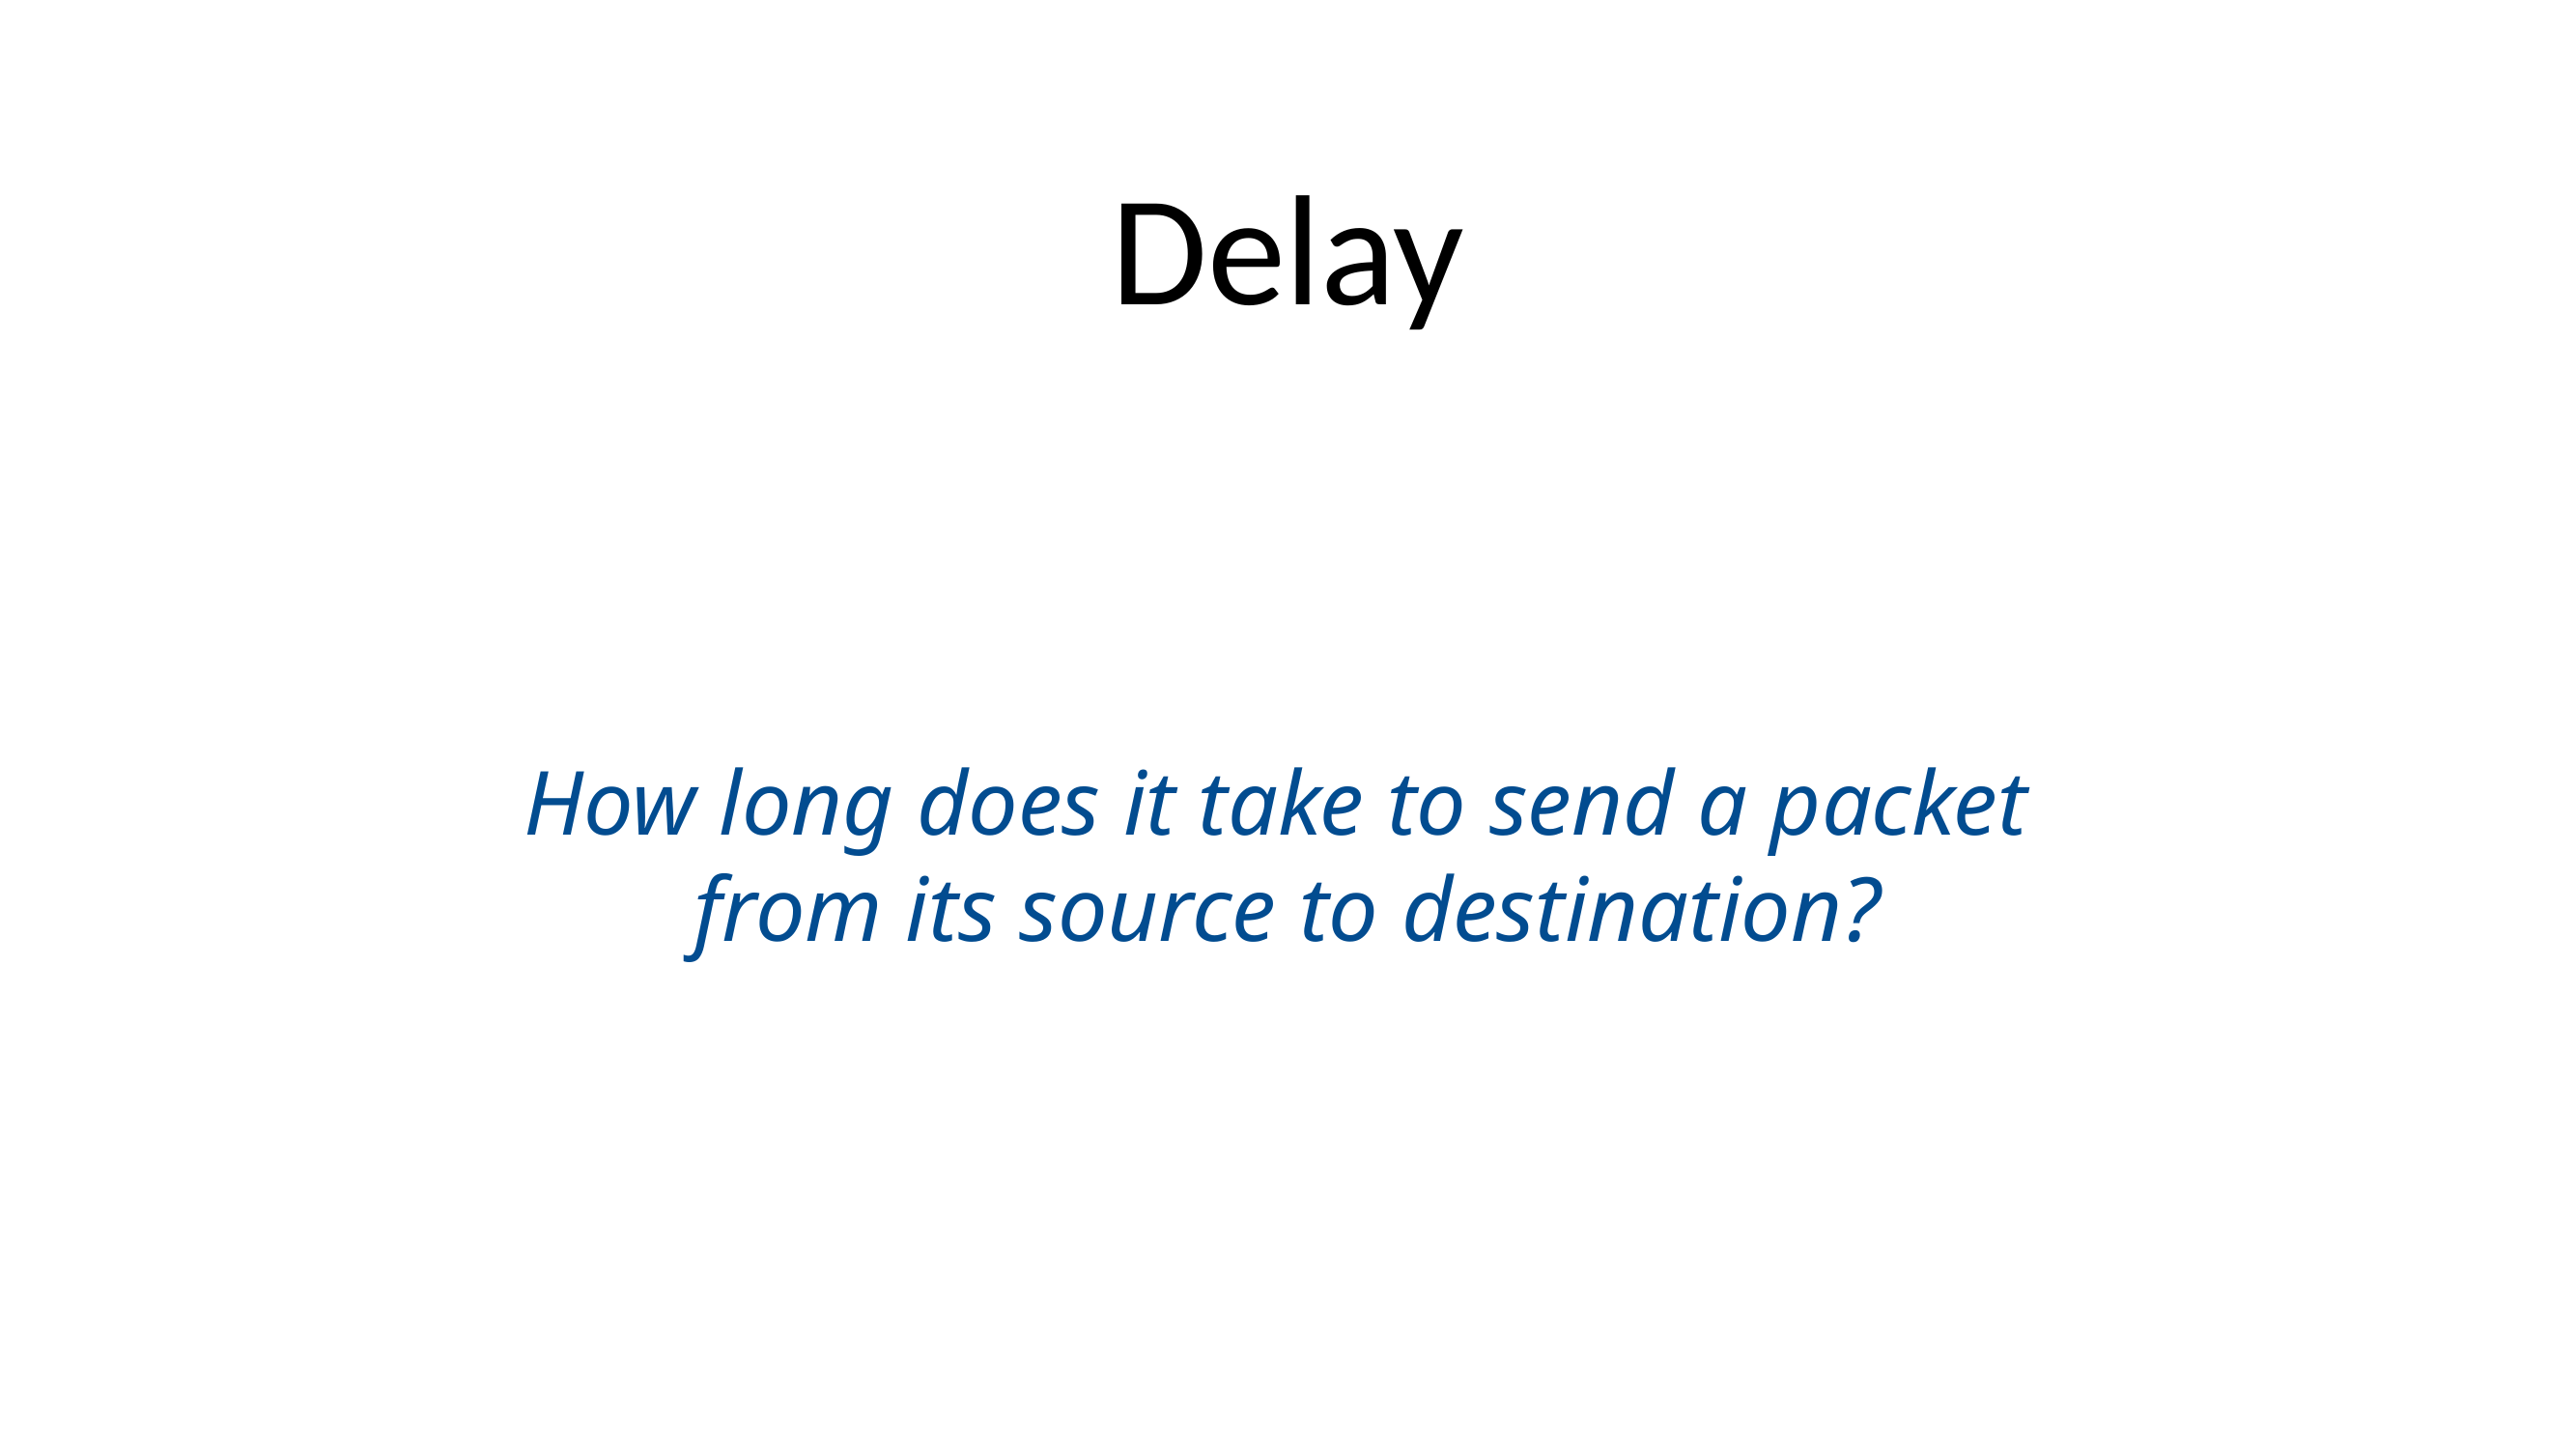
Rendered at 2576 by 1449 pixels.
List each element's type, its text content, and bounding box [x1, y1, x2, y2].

text_box Delay [251, 8, 2325, 337]
list How long does it take to send a packet from its source to destination? [250, 746, 2325, 915]
